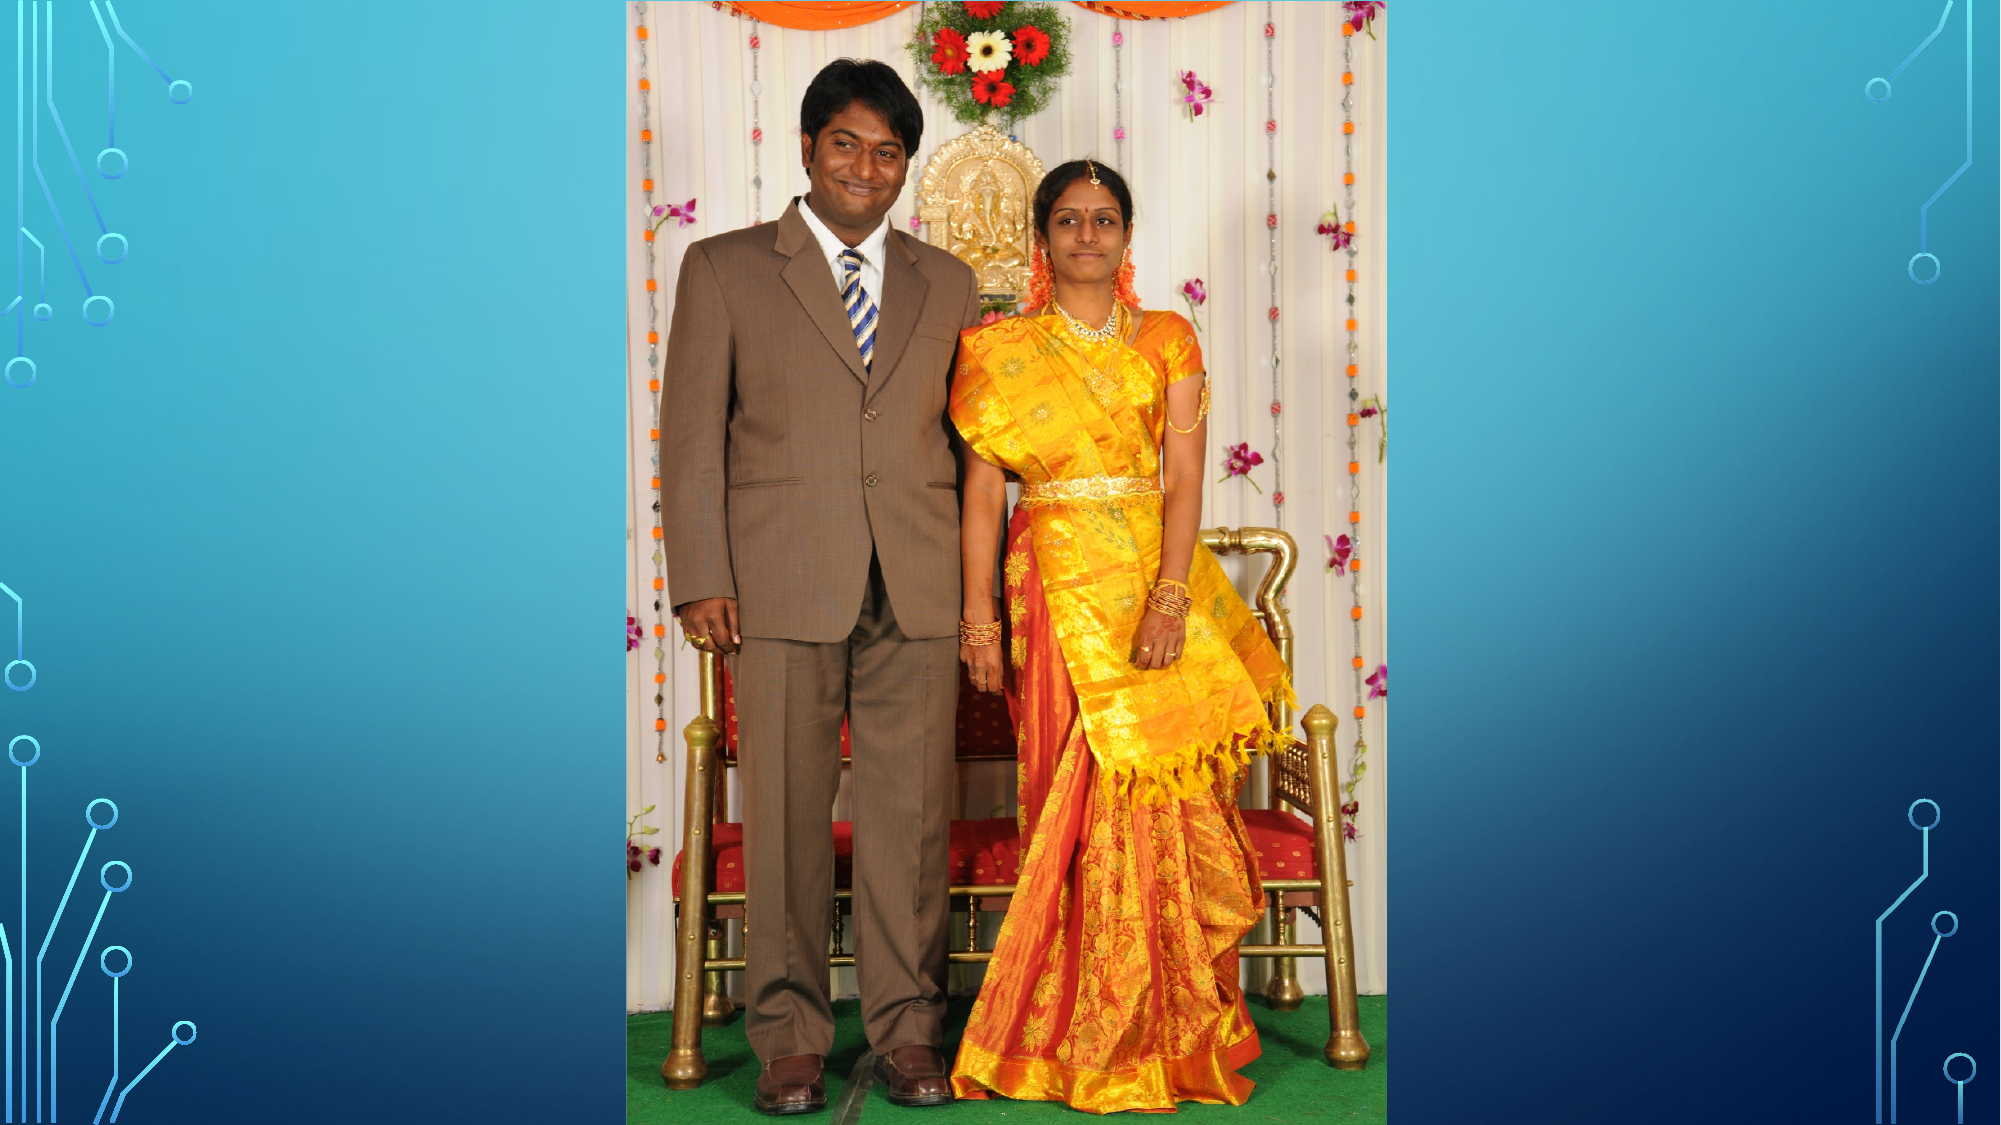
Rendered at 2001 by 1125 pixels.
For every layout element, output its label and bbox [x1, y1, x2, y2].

picture [443, 2, 1570, 1124]
